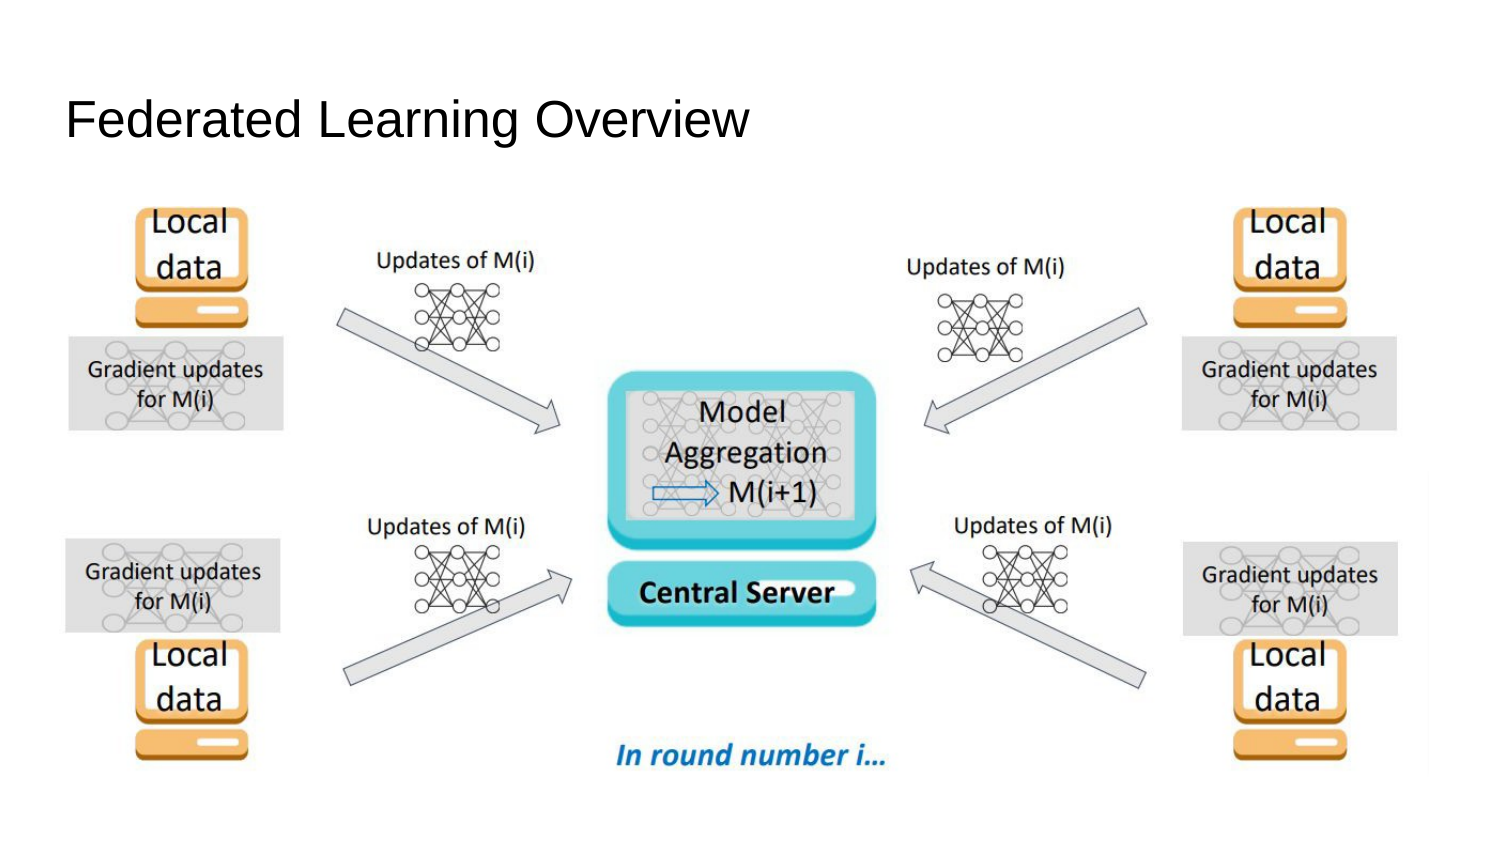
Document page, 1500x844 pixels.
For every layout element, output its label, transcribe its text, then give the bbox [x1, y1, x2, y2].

picture [59, 205, 1429, 777]
title Federated Learning Overview [63, 82, 1384, 204]
